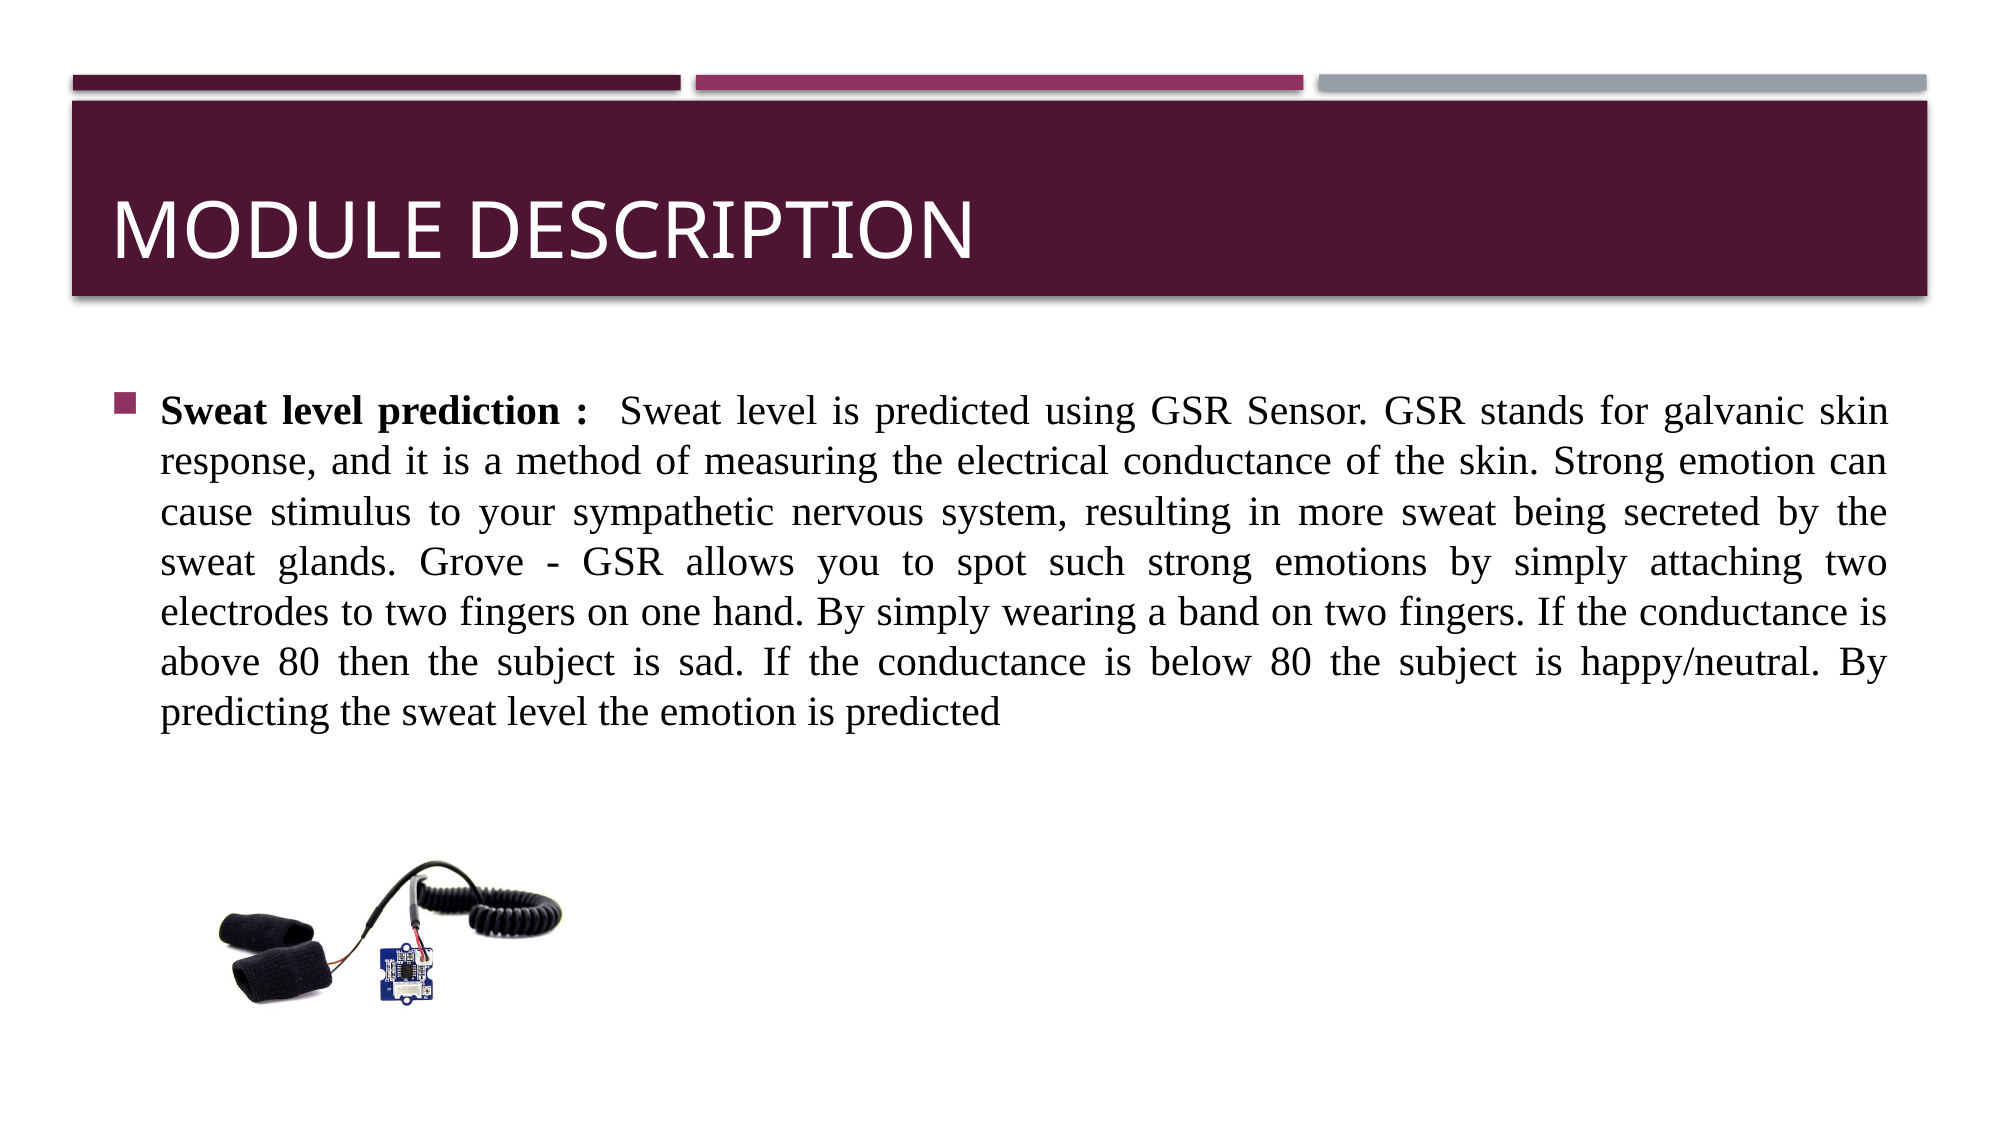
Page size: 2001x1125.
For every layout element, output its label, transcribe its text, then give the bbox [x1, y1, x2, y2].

picture [215, 800, 568, 1065]
list Sweat level prediction : Sweat level is predicted using GSR Sensor. GSR stands for galvanic skin response, and it is a method of measuring the electrical conductance of the skin. Strong emotion can cause stimulus to your sympathetic nervous system, resulting in more sweat being secreted by the sweat glands. Grove - GSR allows you to spot such strong emotions by simply attaching two electrodes to two fingers on one hand. By simply wearing a band on two fingers. If the conductance is above 80 then the subject is sad. If the conductance is below 80 the subject is happy/neutral. By predicting the sweat level the emotion is predicted [95, 326, 1905, 790]
title MODULE DESCRIPTION [95, 115, 1905, 282]
